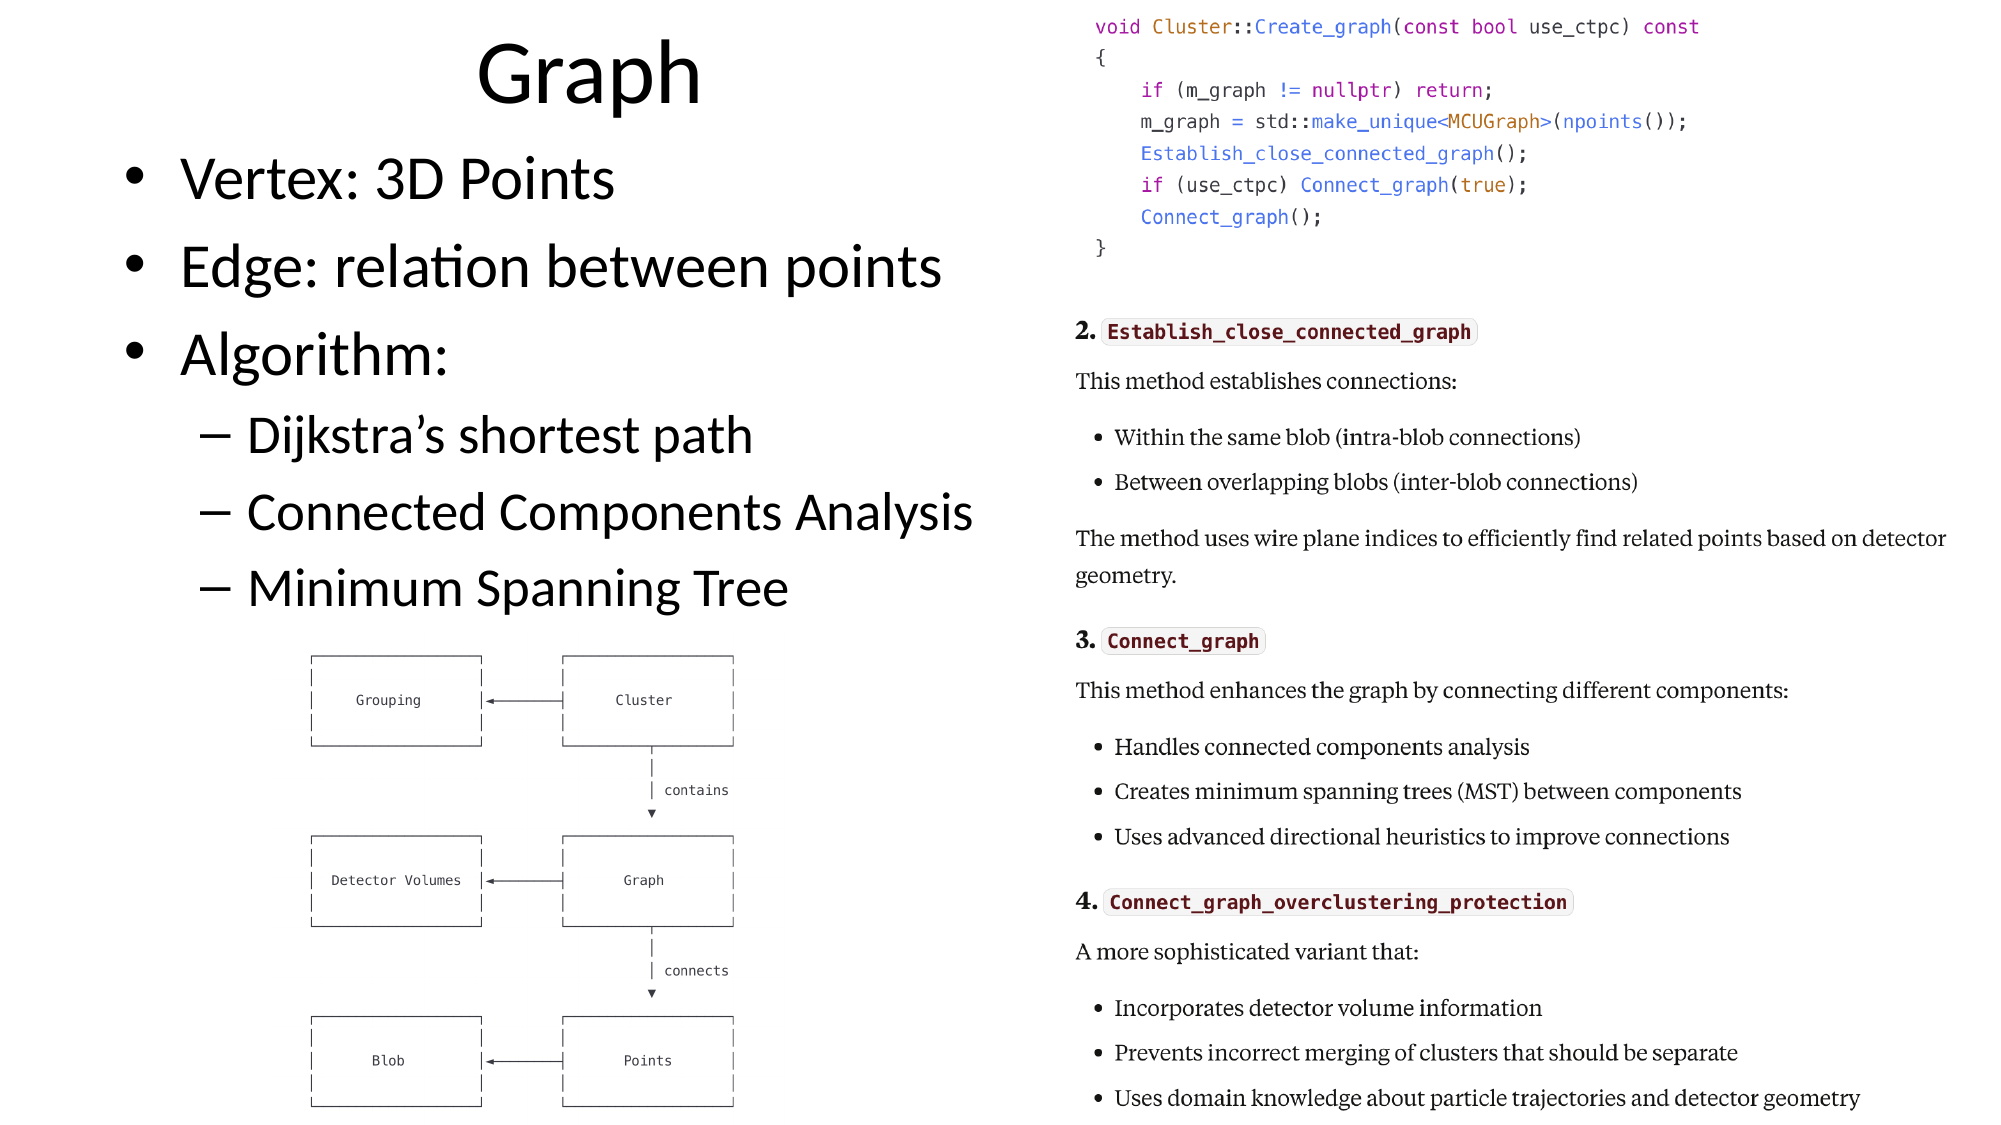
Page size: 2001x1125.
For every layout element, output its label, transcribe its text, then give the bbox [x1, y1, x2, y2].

list Vertex: 3D Points Edge: relation between points Algorithm: Dijkstra’s shortest path Connected Components Analysis Minimum Spanning Tree [108, 129, 1009, 631]
title Graph [79, 0, 1035, 161]
picture [270, 630, 785, 1125]
picture [1037, 0, 2000, 1125]
